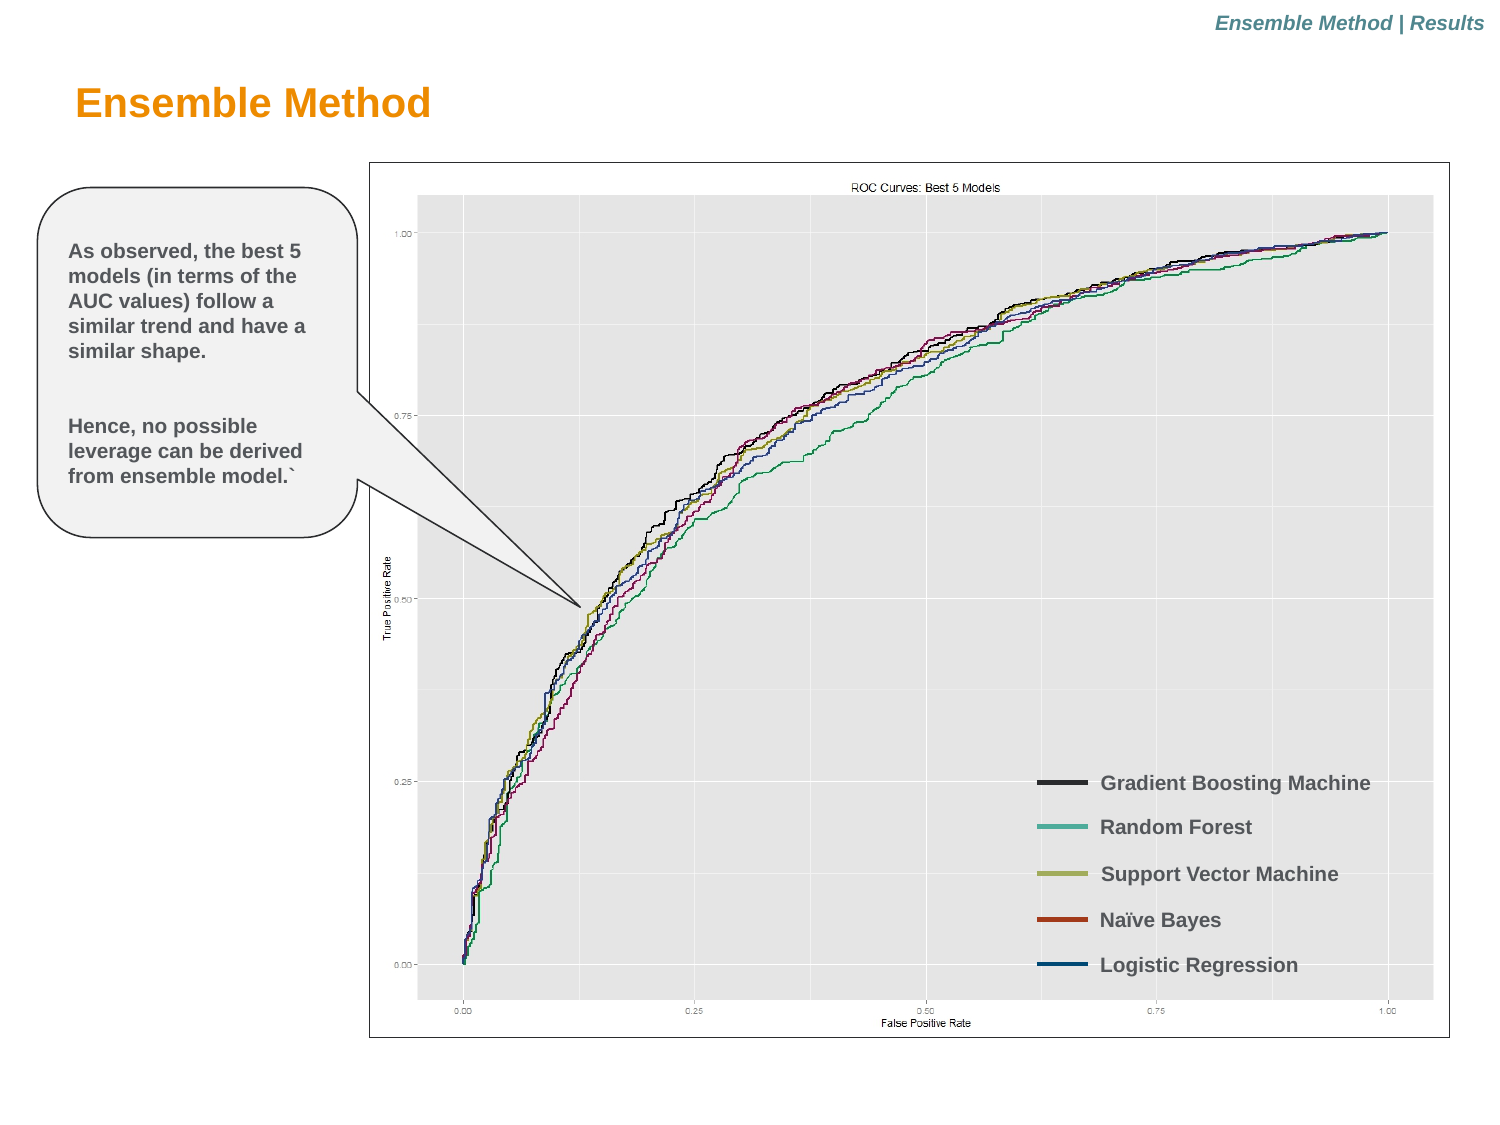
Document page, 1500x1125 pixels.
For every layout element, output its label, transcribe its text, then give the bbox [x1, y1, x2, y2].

text_box Ensemble Method | Results [1162, 0, 1500, 45]
text_box As observed, the best 5 models (in terms of the AUC values) follow a similar trend and have a similar shape. Hence, no possible leverage can be derived from ensemble model.` [37, 187, 364, 538]
title Ensemble Method [74, 74, 1426, 126]
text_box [369, 162, 1451, 1038]
